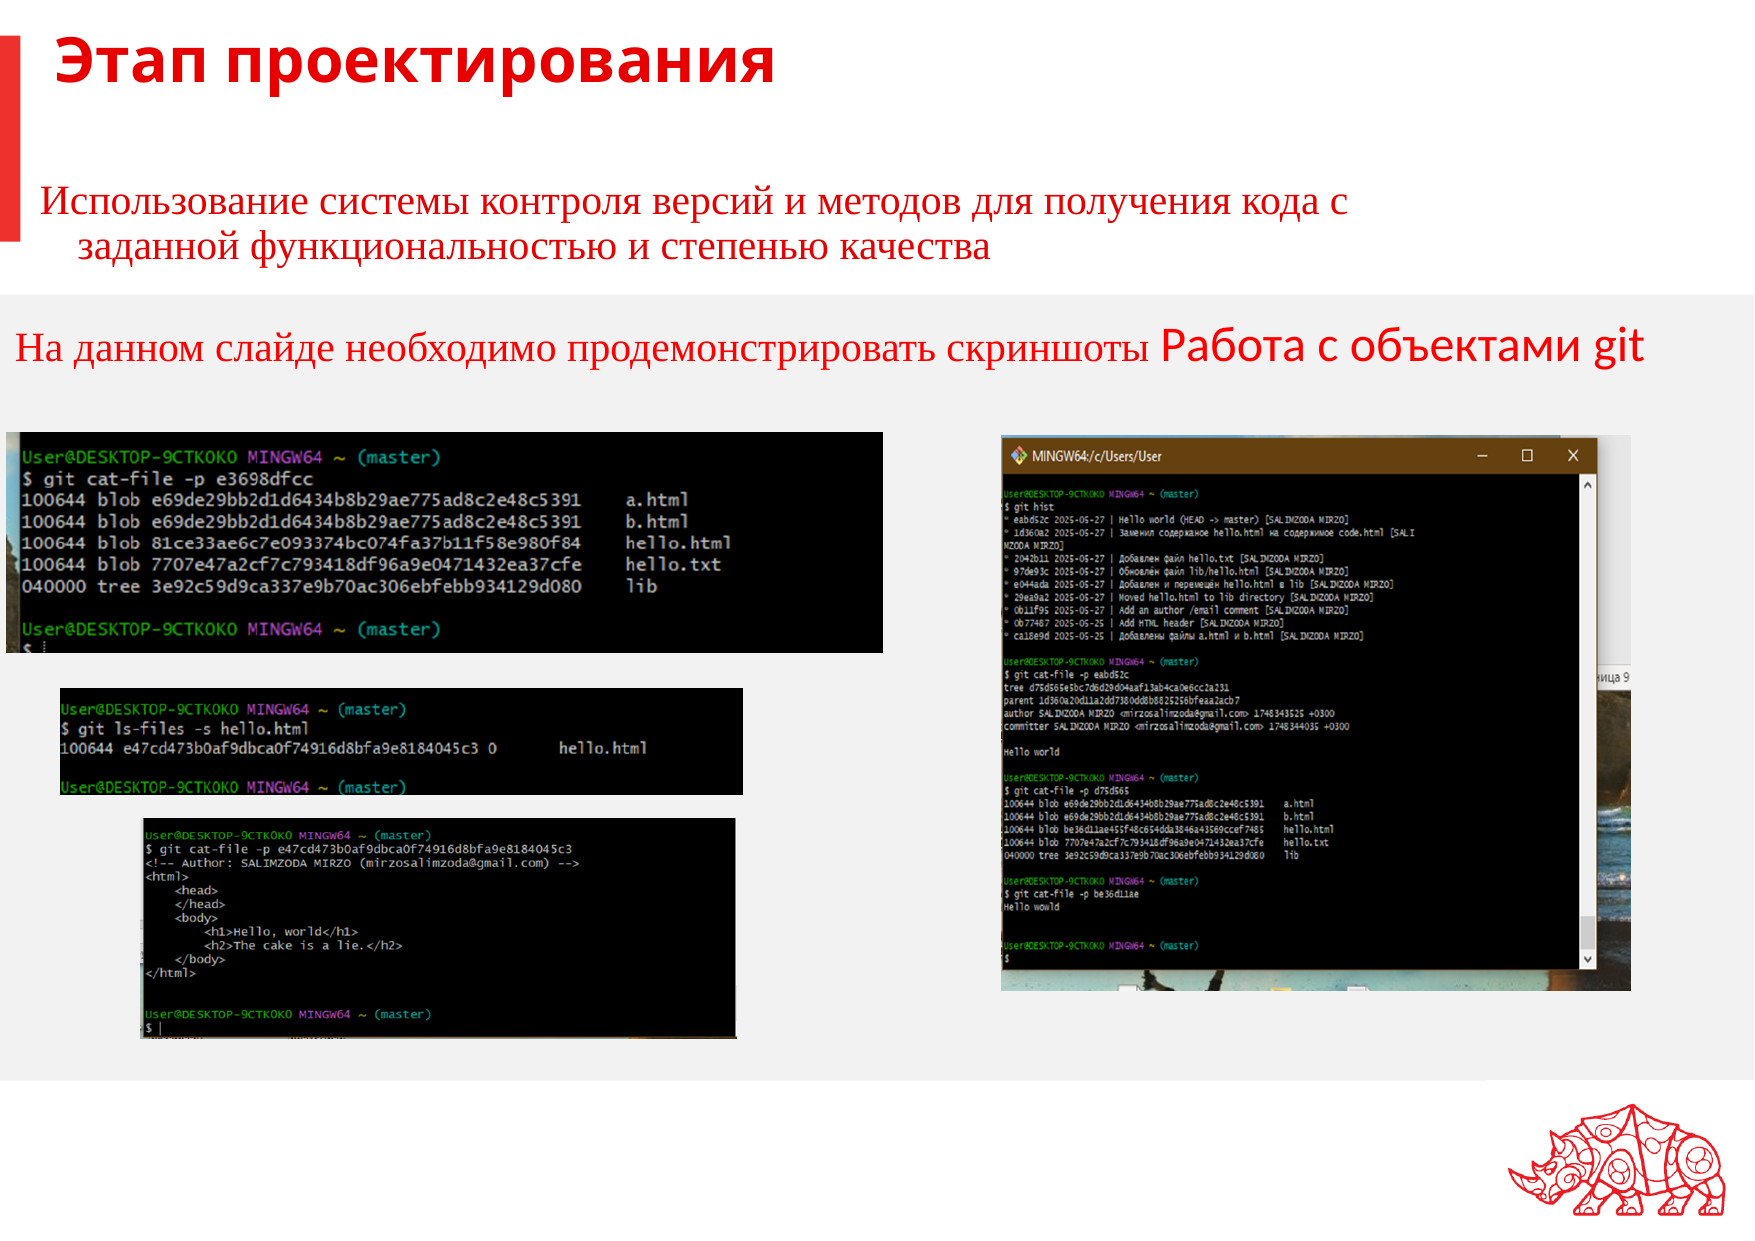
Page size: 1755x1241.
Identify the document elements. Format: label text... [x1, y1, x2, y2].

title Этап проектирования [54, 28, 1644, 97]
picture [140, 817, 737, 1039]
picture [5, 432, 883, 654]
list На данном слайде необходимо продемонстрировать скриншоты Работа с объектами git [0, 309, 1738, 1067]
picture [1487, 1080, 1755, 1229]
picture [59, 688, 743, 795]
list Использование системы контроля версий и методов для получения кода с заданной функциональностью и степенью качества [0, 172, 1388, 277]
picture [1001, 435, 1631, 991]
